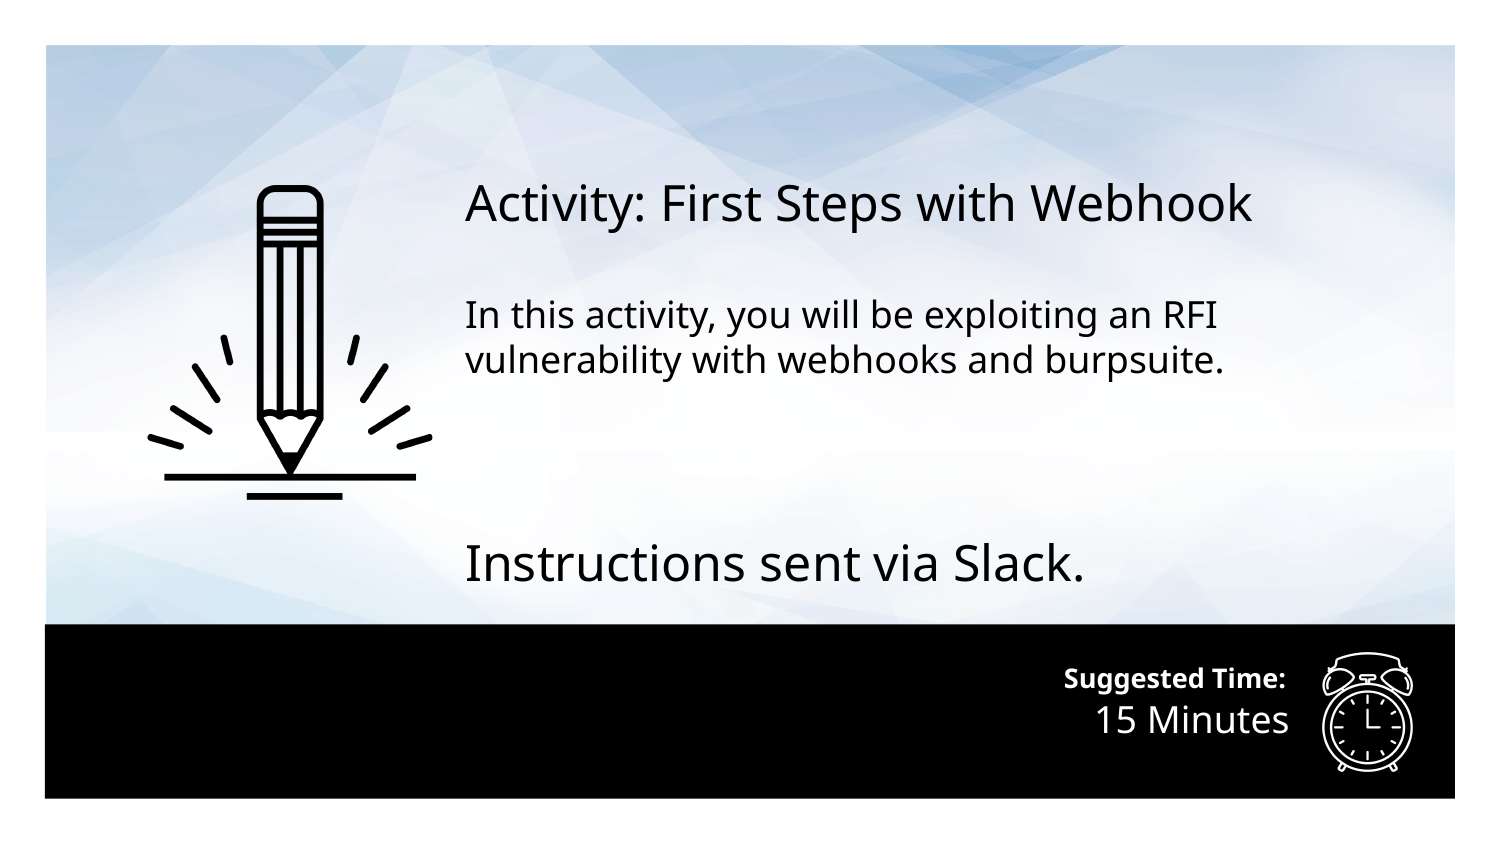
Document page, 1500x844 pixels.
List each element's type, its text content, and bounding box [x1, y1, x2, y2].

picture [1322, 652, 1413, 694]
picture [45, 46, 1455, 171]
title Activity: First Steps with Webhook In this activity, you will be exploiting an RFI vulnerability with webhooks and burpsuite. Instructions sent via Slack. [44, 171, 1455, 625]
title 15 Minutes [0, 694, 1455, 799]
